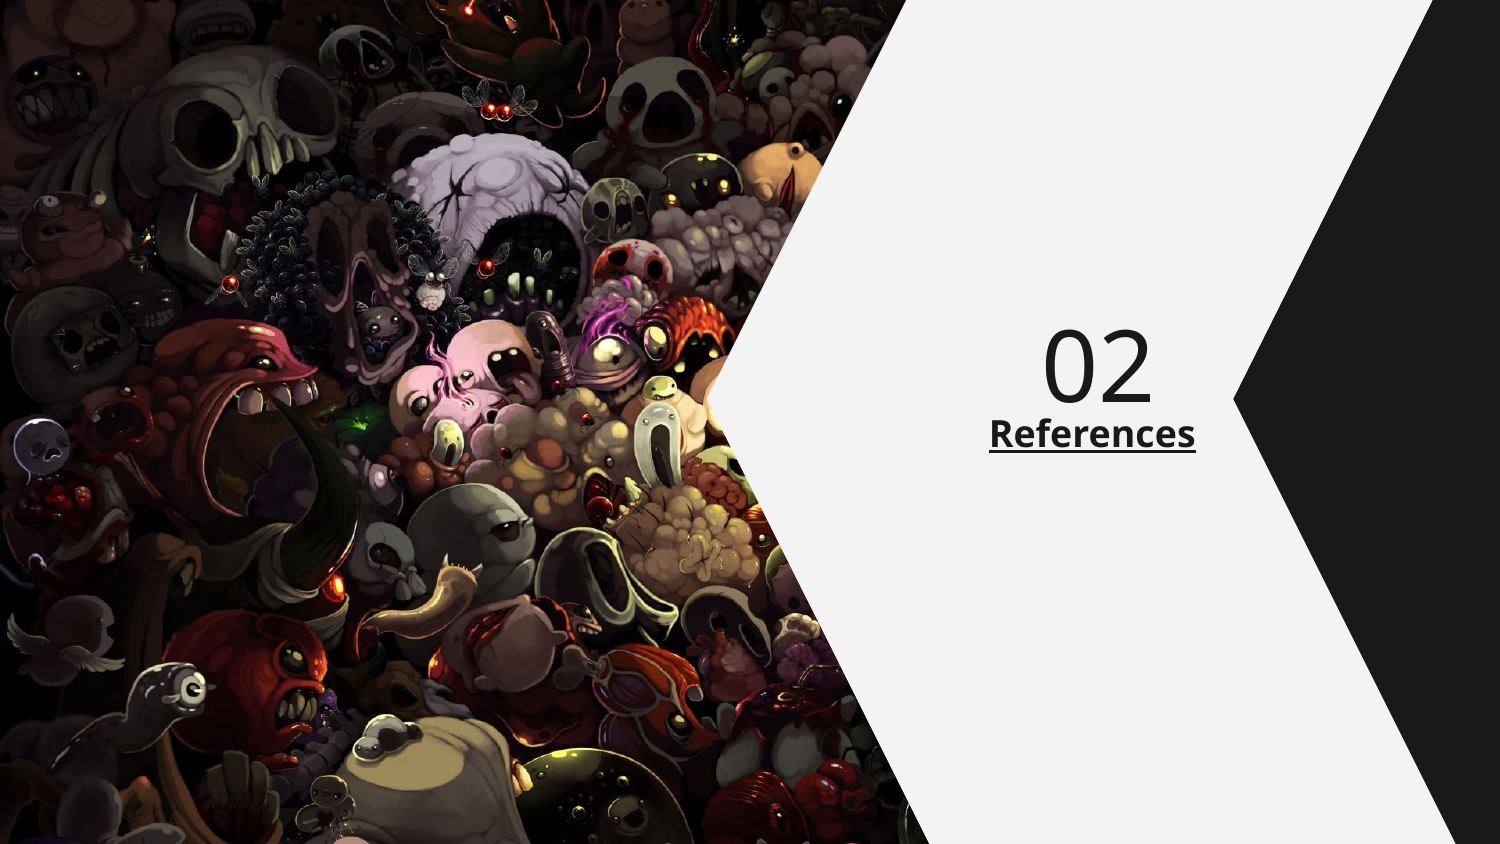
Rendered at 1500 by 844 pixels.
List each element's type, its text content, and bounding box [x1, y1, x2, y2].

title 02 [681, 287, 1171, 412]
title References [672, 366, 1211, 499]
picture [0, 0, 928, 844]
